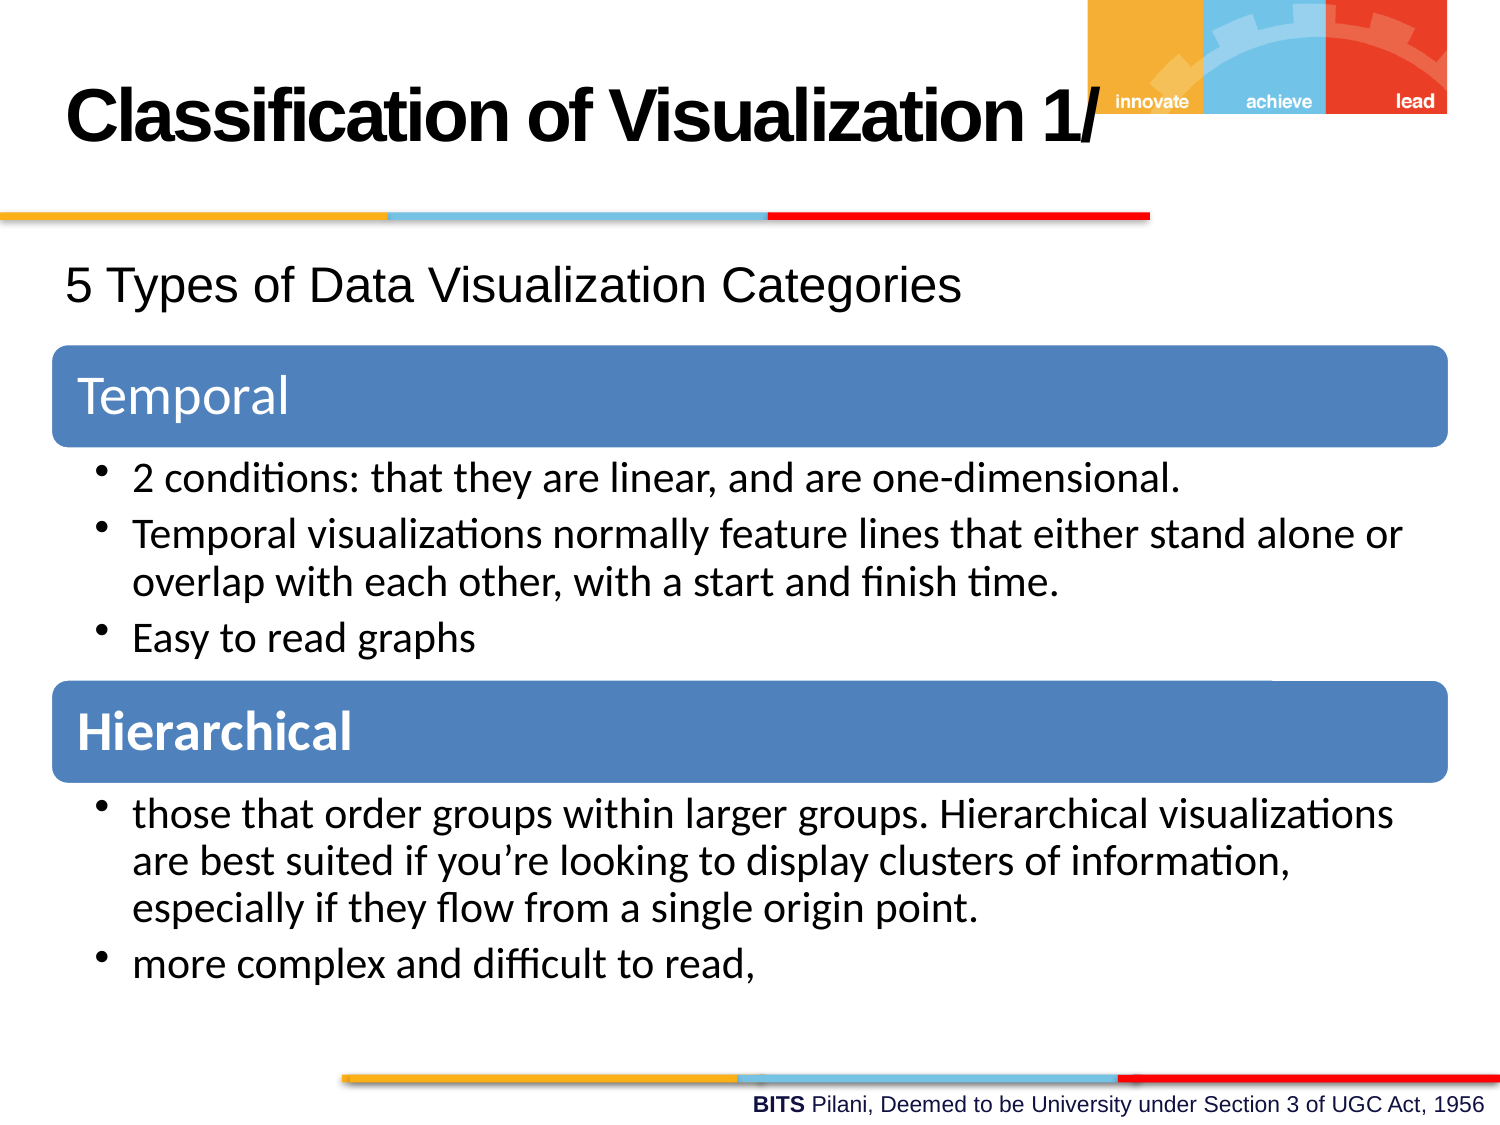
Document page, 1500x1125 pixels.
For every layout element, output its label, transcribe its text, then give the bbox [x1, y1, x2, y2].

list 5 Types of Data Visualization Categories [50, 245, 1400, 336]
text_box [49, 338, 1451, 1006]
list Classification of Visualization 1/ [50, 24, 1188, 213]
picture [1087, 0, 1448, 114]
